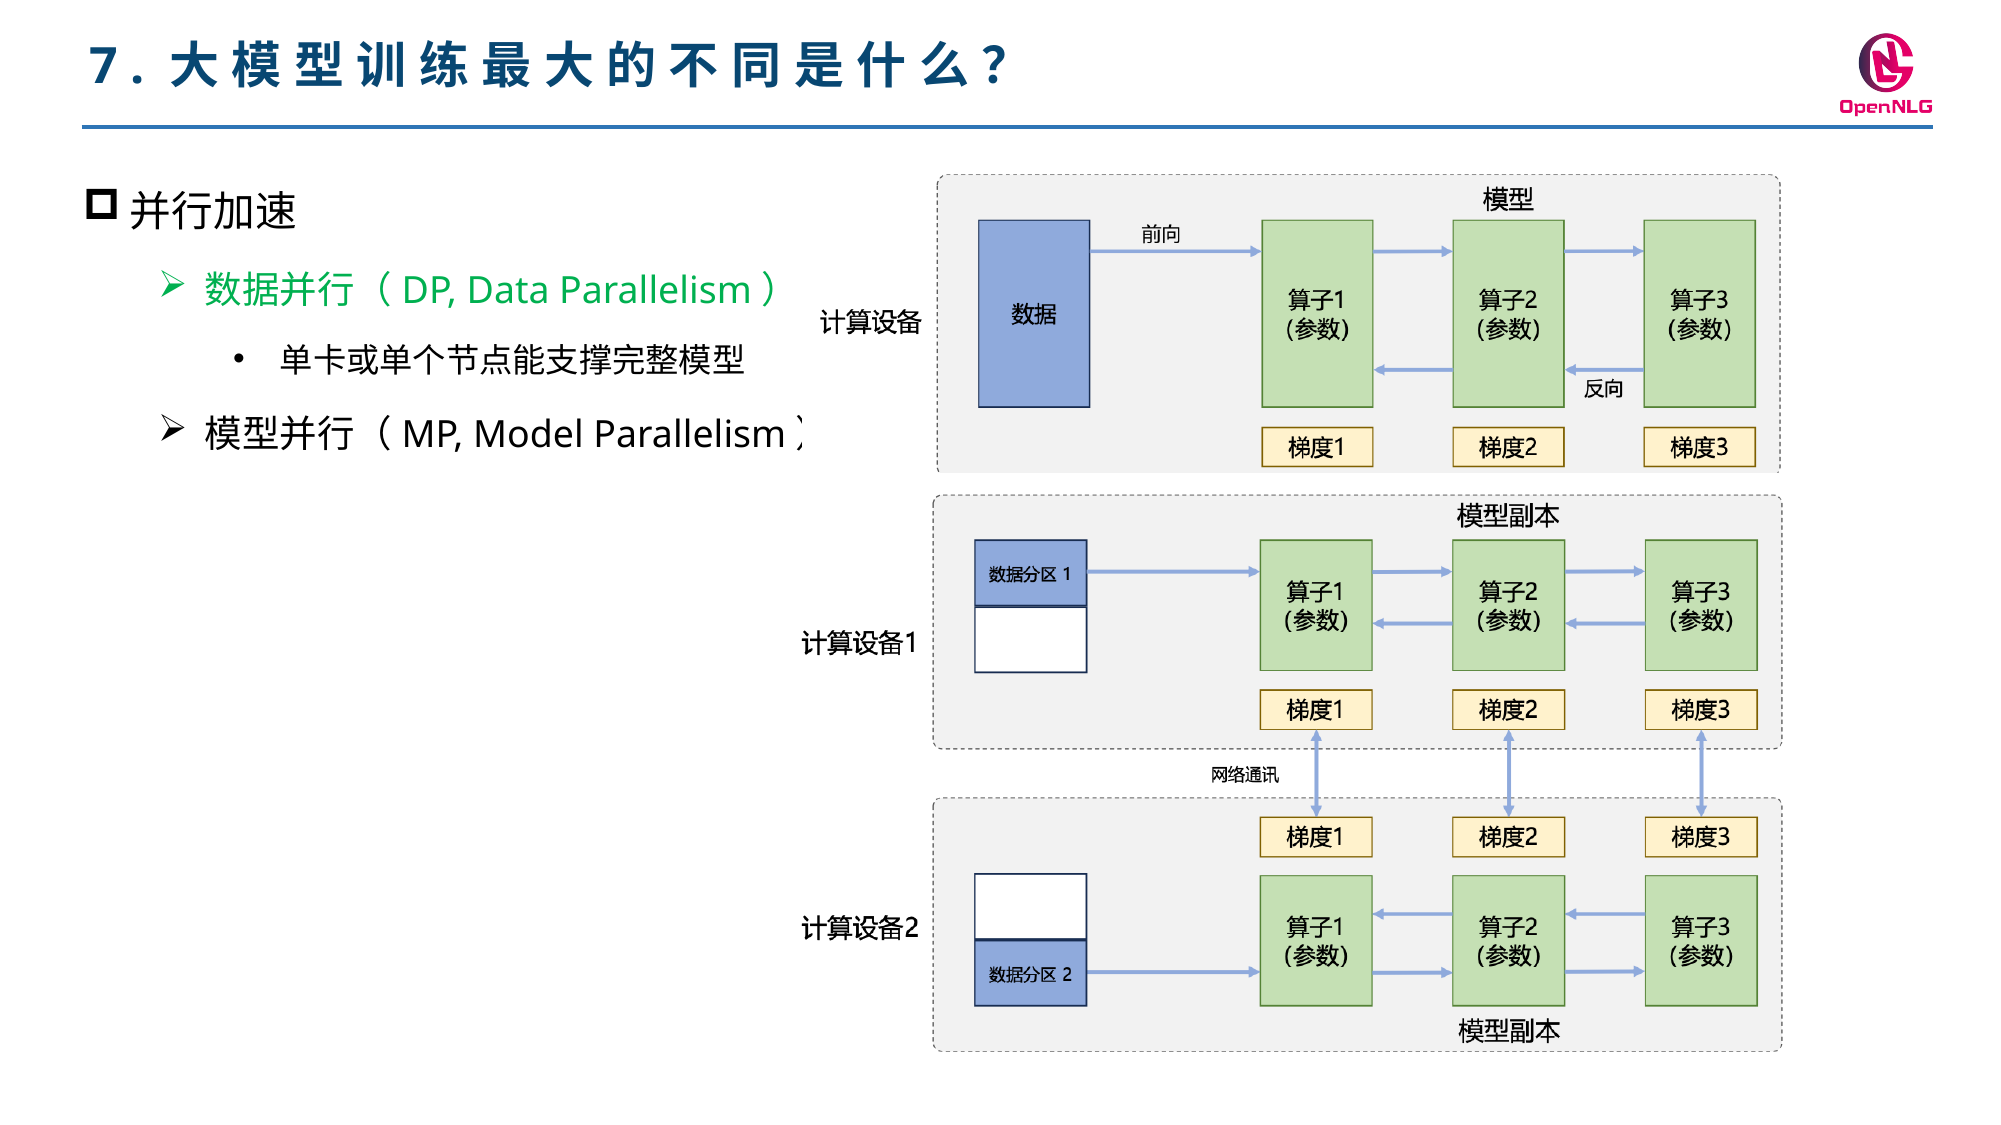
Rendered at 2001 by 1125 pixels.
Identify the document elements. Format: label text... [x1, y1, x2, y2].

text_box 并行加速 数据并行（DP, Data Parallelism） 单卡或单个节点能支撑完整模型 模型并行（MP, Model Parallelism） [68, 141, 962, 539]
picture [1838, 24, 1934, 127]
text_box 7.大模型训练最大的不同是什么？ [74, 26, 1047, 102]
picture [768, 150, 1799, 1073]
